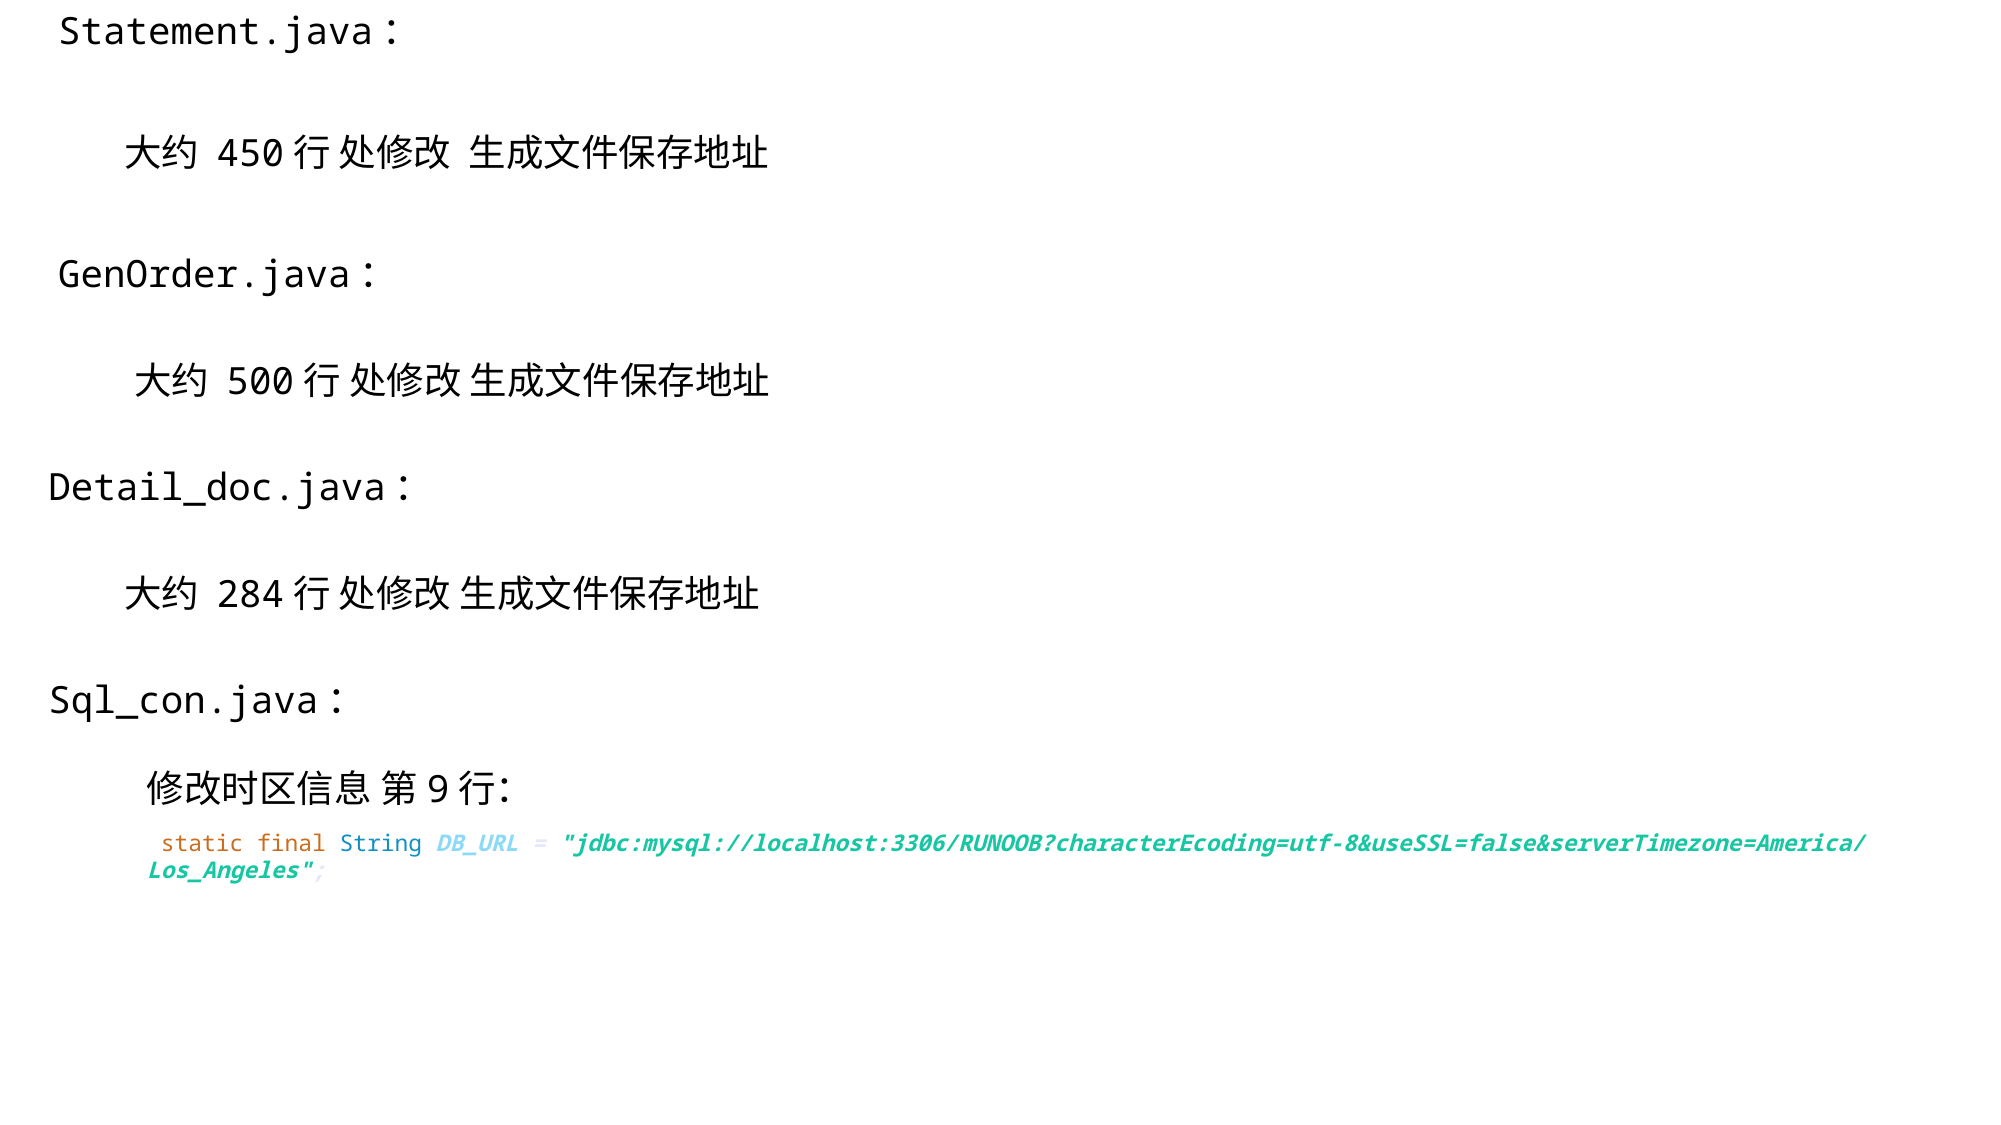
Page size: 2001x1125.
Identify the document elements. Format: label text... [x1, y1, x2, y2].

text_box 大约 284行 处修改 生成文件保存地址 [109, 562, 785, 623]
text_box Sql_con.java： [33, 668, 470, 729]
text_box 大约 500行 处修改 生成文件保存地址 [119, 349, 795, 410]
text_box 修改时区信息 第9行： [132, 757, 808, 820]
text_box GenOrder.java： [43, 243, 480, 303]
text_box static final String DB_URL = "jdbc:mysql://localhost:3306/RUNOOB?characterEcoding=utf-8&useSSL=false&serverTimezone=America/Los_Angeles"; [132, 820, 1933, 891]
text_box Detail_doc.java： [33, 455, 470, 516]
text_box Statement.java： [43, 0, 480, 60]
text_box 大约 450行 处修改 生成文件保存地址 [109, 121, 898, 182]
